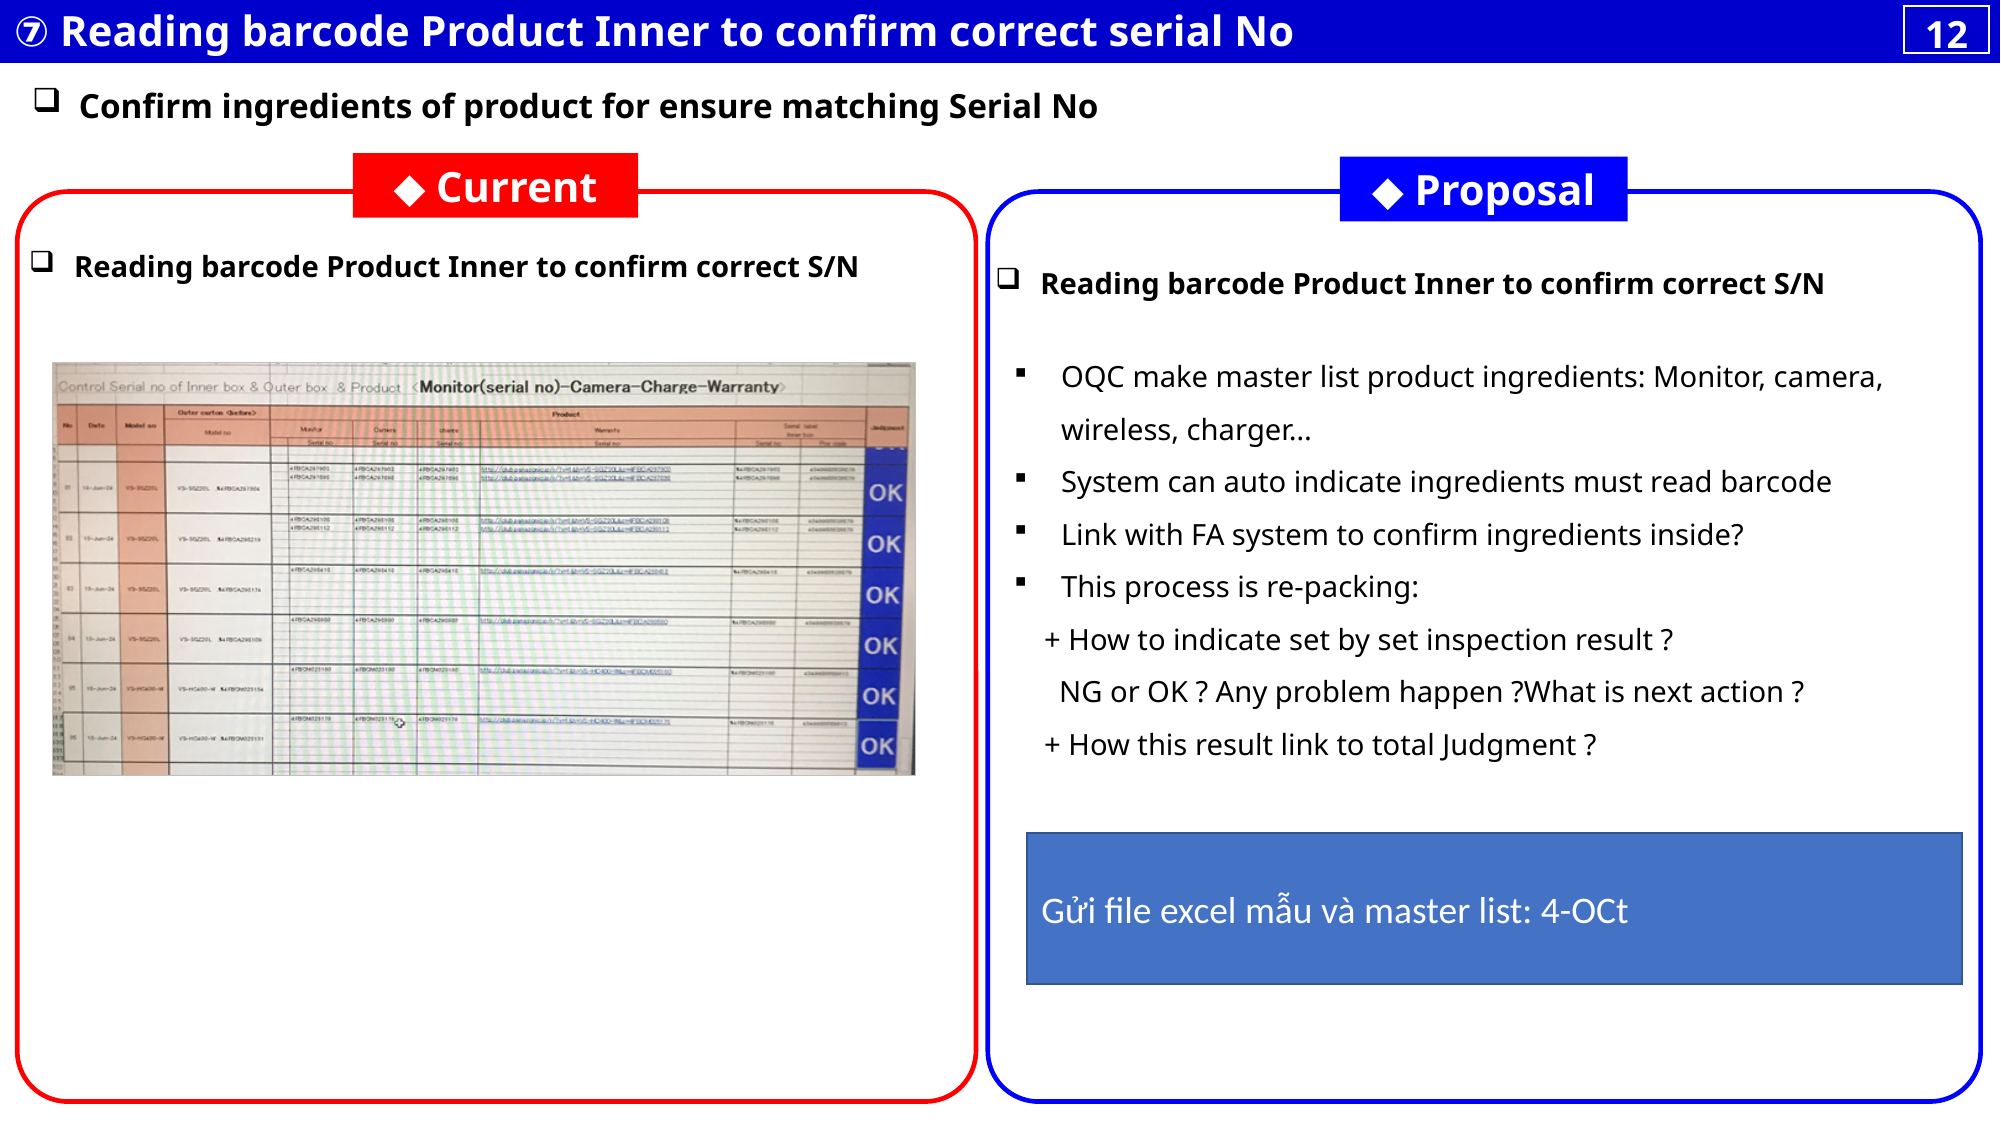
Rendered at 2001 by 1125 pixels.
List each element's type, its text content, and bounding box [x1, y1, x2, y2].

text_box Reading barcode Product Inner to confirm correct S/N [980, 240, 1962, 308]
picture [52, 362, 916, 776]
text_box ◆ Current [352, 153, 639, 218]
text_box Gửi file excel mẫu và master list: 4-OCt [1026, 832, 1963, 985]
text_box [17, 191, 976, 1102]
text_box OQC make master list product ingredients: Monitor, camera, wireless, charger… System can auto indicate ingredients must read barcode Link with FA system to confirm ingredients inside? This process is re-packing: + How to indicate set by set inspection result ? NG or OK ? Any problem happen ?What is next action ? + How this result link to total Judgment ? [999, 333, 1981, 821]
text_box 12 [1903, 5, 1990, 54]
text_box Confirm ingredients of product for ensure matching Serial No [17, 77, 1982, 133]
text_box ⑦ Reading barcode Product Inner to confirm correct serial No [0, 0, 2000, 64]
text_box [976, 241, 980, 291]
text_box ◆ Proposal [1339, 156, 1628, 222]
text_box [987, 191, 1981, 1102]
